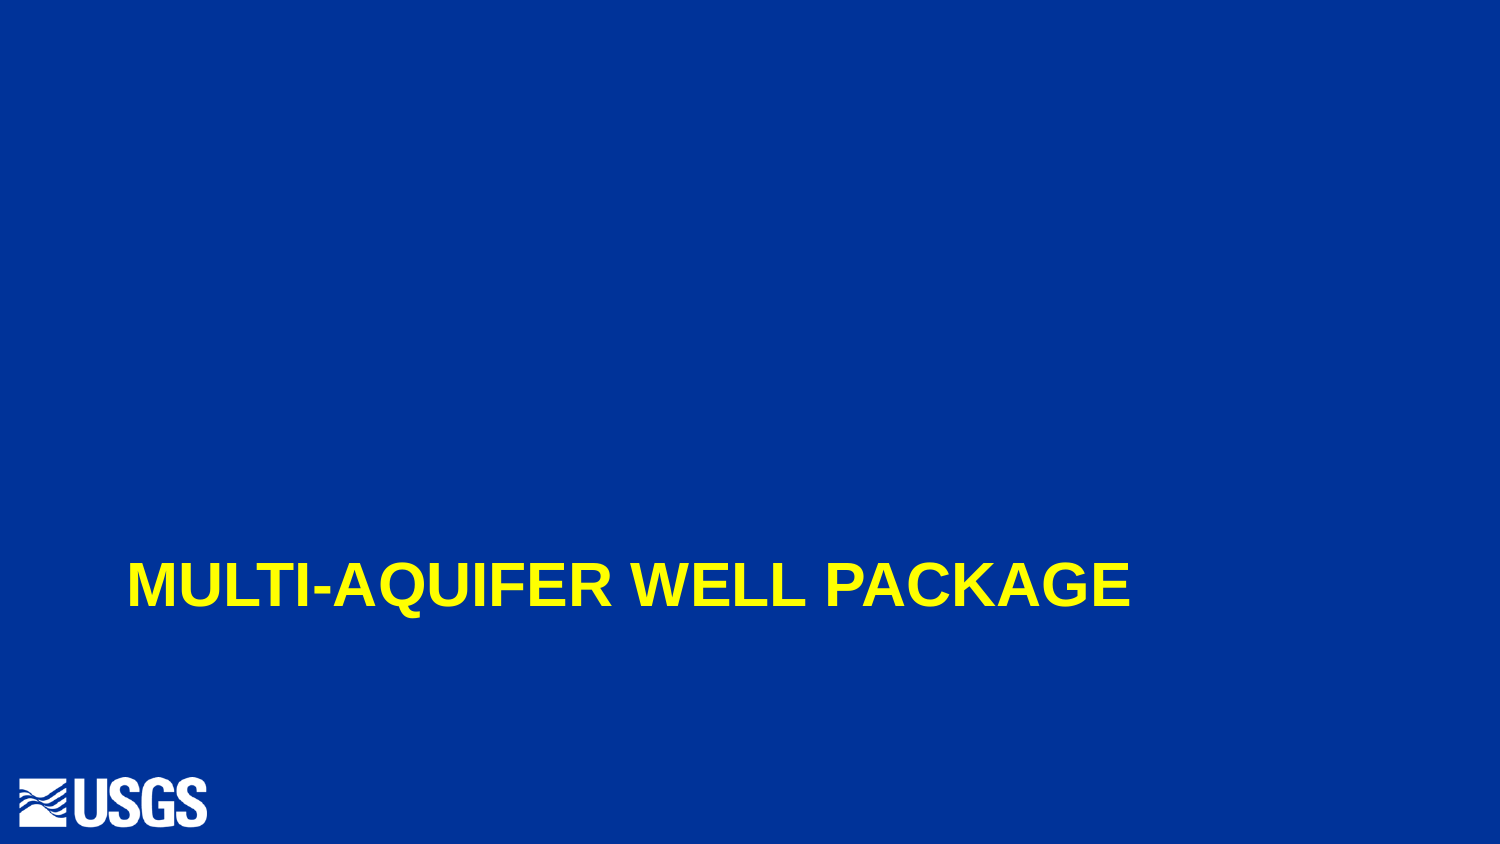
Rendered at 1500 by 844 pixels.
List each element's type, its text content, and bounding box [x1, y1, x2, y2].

title Multi-Aquifer Well Package [117, 541, 1394, 630]
